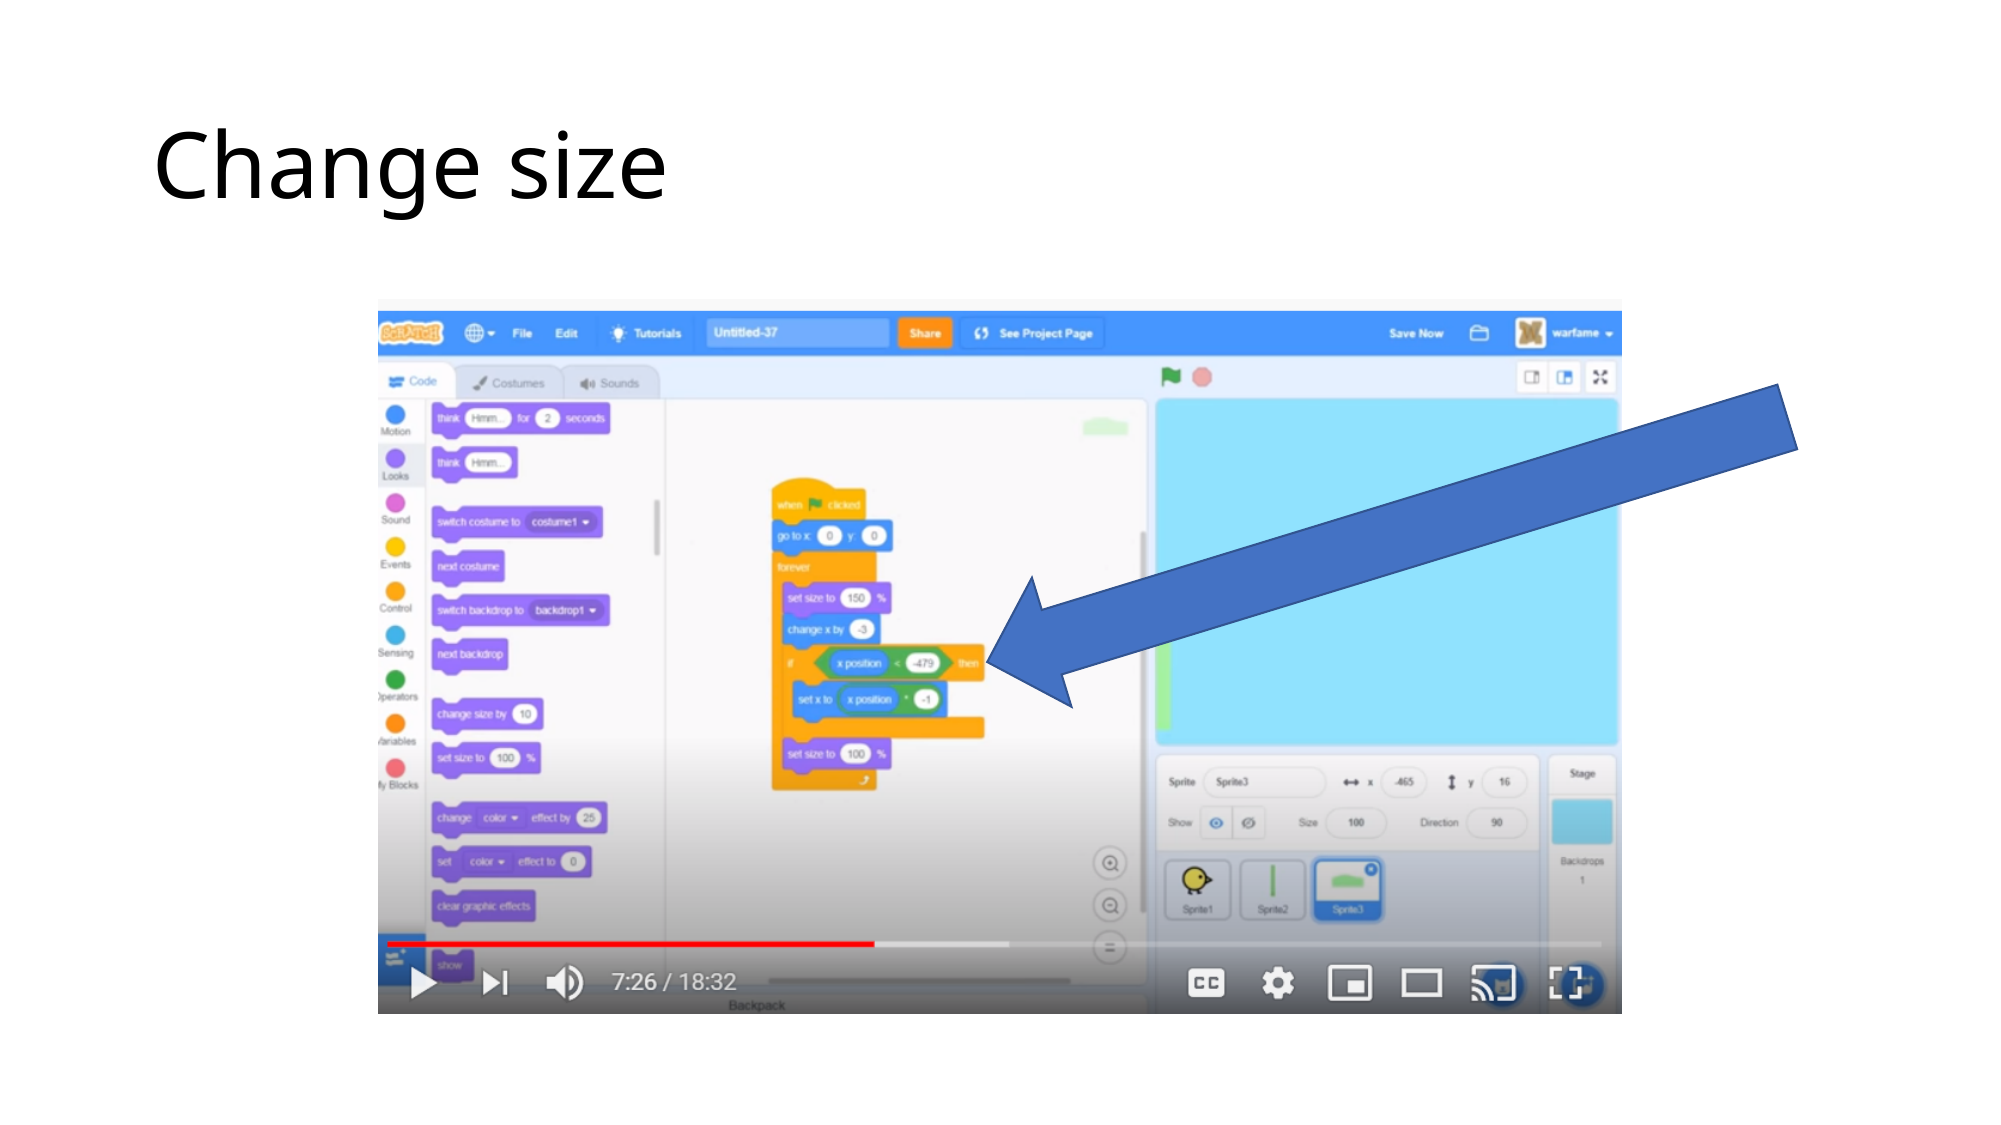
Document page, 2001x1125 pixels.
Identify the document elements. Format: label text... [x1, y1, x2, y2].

text_box [1622, 383, 1799, 504]
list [378, 299, 1622, 1014]
title Change size [137, 59, 1863, 278]
